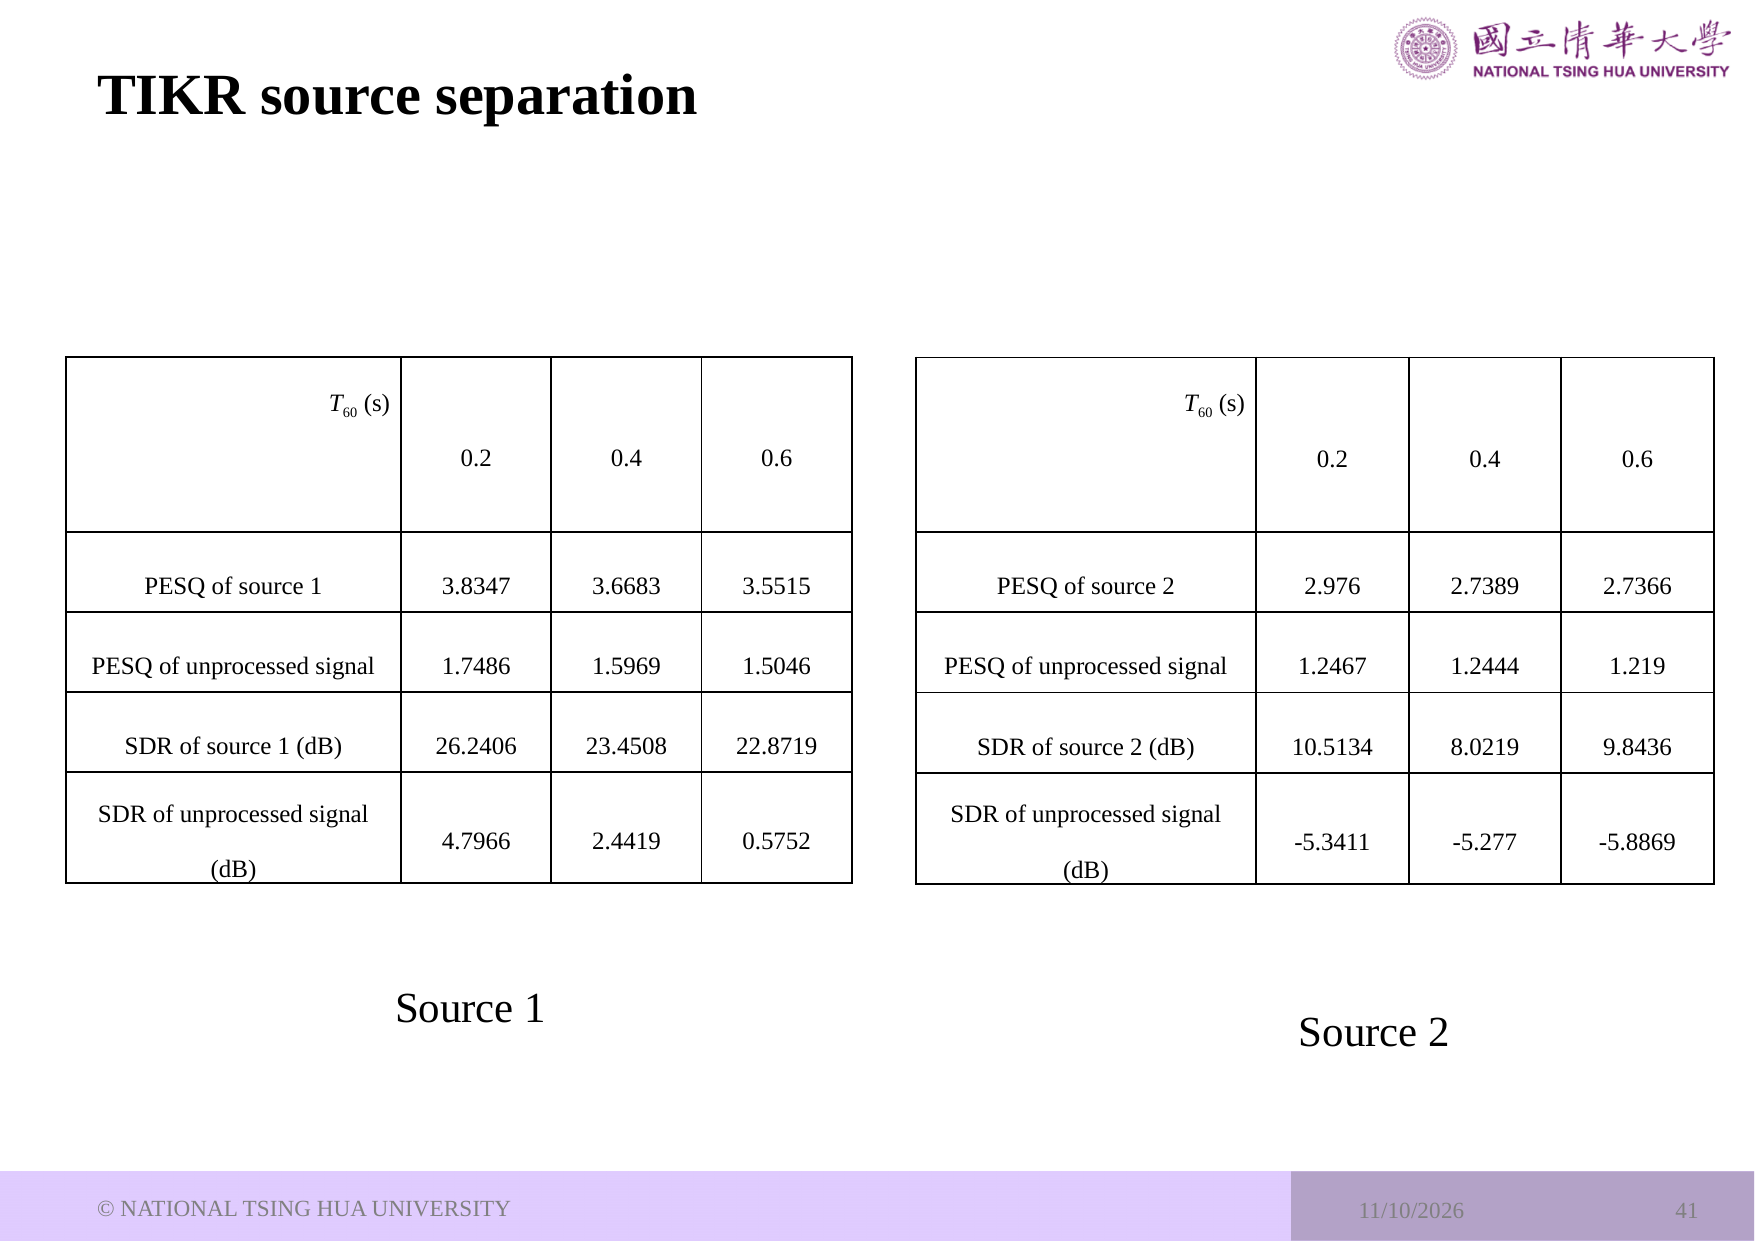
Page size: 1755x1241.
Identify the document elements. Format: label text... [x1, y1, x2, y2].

table_header 0.2 [1257, 358, 1408, 531]
picture [0, 1171, 1291, 1241]
table_cell 1.5969 [552, 613, 701, 691]
table_cell SDR of source 1 (dB) [67, 693, 400, 771]
table_cell 3.6683 [552, 533, 701, 611]
table_cell 23.4508 [552, 693, 701, 771]
picture [1388, 2, 1755, 95]
table_cell PESQ of unprocessed signal [917, 613, 1255, 692]
table_cell SDR of source 2 (dB) [917, 693, 1255, 772]
table_cell 1.2467 [1257, 613, 1408, 692]
table_cell 26.2406 [402, 693, 550, 771]
table_cell PESQ of source 2 [917, 533, 1255, 611]
table_header T60 (s) [917, 358, 1255, 531]
table_cell 1.2444 [1410, 613, 1560, 692]
table_cell 1.5046 [702, 613, 851, 691]
table_header T60 (s) [67, 358, 400, 531]
text_box Source 1 [380, 972, 562, 1039]
table_cell SDR of unprocessed signal (dB) [67, 773, 400, 882]
table_cell 8.0219 [1410, 693, 1560, 772]
table_header 0.2 [402, 358, 550, 531]
table_cell -5.3411 [1257, 774, 1408, 883]
table_cell -5.277 [1410, 774, 1560, 883]
table_cell PESQ of source 1 [67, 533, 400, 611]
footer © NATIONAL TSING HUA UNIVERSITY [82, 1177, 562, 1236]
table_cell 1.219 [1562, 613, 1713, 692]
table_cell 10.5134 [1257, 693, 1408, 772]
table_cell 4.7966 [402, 773, 550, 882]
table_cell 22.8719 [702, 693, 851, 771]
table_header 0.6 [1562, 358, 1713, 531]
table_cell 1.7486 [402, 613, 550, 691]
table_cell 0.5752 [702, 773, 851, 882]
table_cell PESQ of unprocessed signal [67, 613, 400, 691]
table_cell 3.8347 [402, 533, 550, 611]
table_cell 2.7389 [1410, 533, 1560, 611]
table_cell -5.8869 [1562, 774, 1713, 883]
table_cell 2.4419 [552, 773, 701, 882]
text_box Source 2 [1284, 995, 1466, 1062]
table_header 0.4 [552, 358, 701, 531]
table_cell 2.7366 [1562, 533, 1713, 611]
slide_number 41 [1577, 1180, 1714, 1239]
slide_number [1343, 1180, 1551, 1239]
table_cell 3.5515 [702, 533, 851, 611]
table_header 0.6 [702, 358, 851, 531]
table_cell SDR of unprocessed signal (dB) [917, 774, 1255, 883]
title TIKR source separation [82, 32, 1439, 137]
table_header 0.4 [1410, 358, 1560, 531]
table_cell 2.976 [1257, 533, 1408, 611]
table_cell 9.8436 [1562, 693, 1713, 772]
